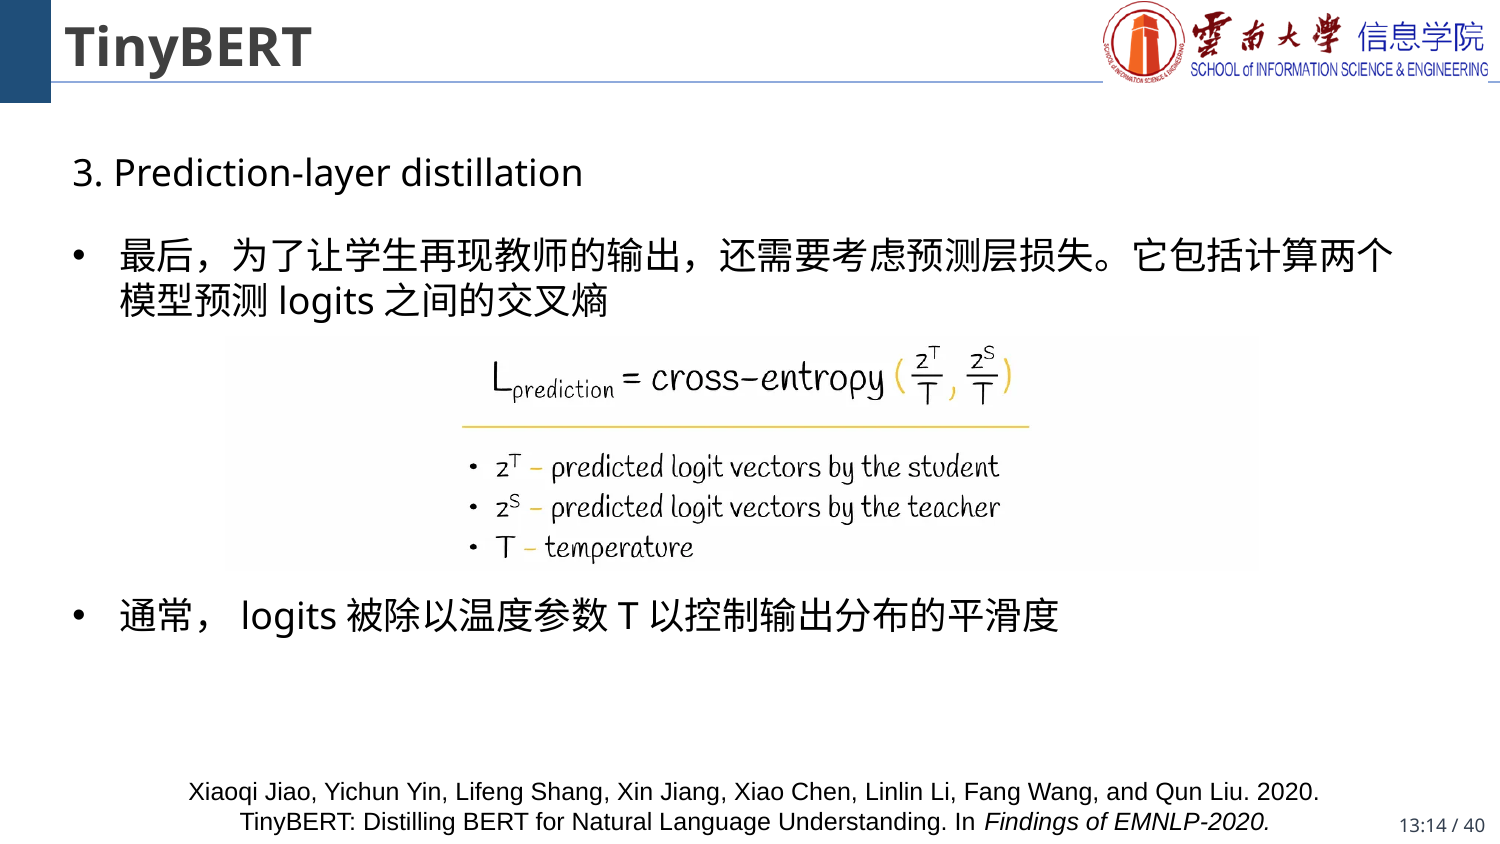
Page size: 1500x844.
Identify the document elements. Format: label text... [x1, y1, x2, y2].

text_box 最后，为了让学生再现教师的输出，还需要考虑预测层损失。它包括计算两个模型预测logits之间的交叉熵 通常，logits被除以温度参数T以控制输出分布的平滑度 [57, 224, 1438, 690]
picture [1103, 1, 1488, 83]
title TinyBERT [49, 10, 886, 85]
text_box Xiaoqi Jiao, Yichun Yin, Lifeng Shang, Xin Jiang, Xiao Chen, Linlin Li, Fang Wang, and Qun Liu. 2020. TinyBERT: Distilling BERT for Natural Language Understanding. In Findings of EMNLP-2020. [166, 768, 1345, 844]
text_box 3. Prediction-layer distillation [57, 141, 1454, 202]
picture [224, 335, 1259, 571]
